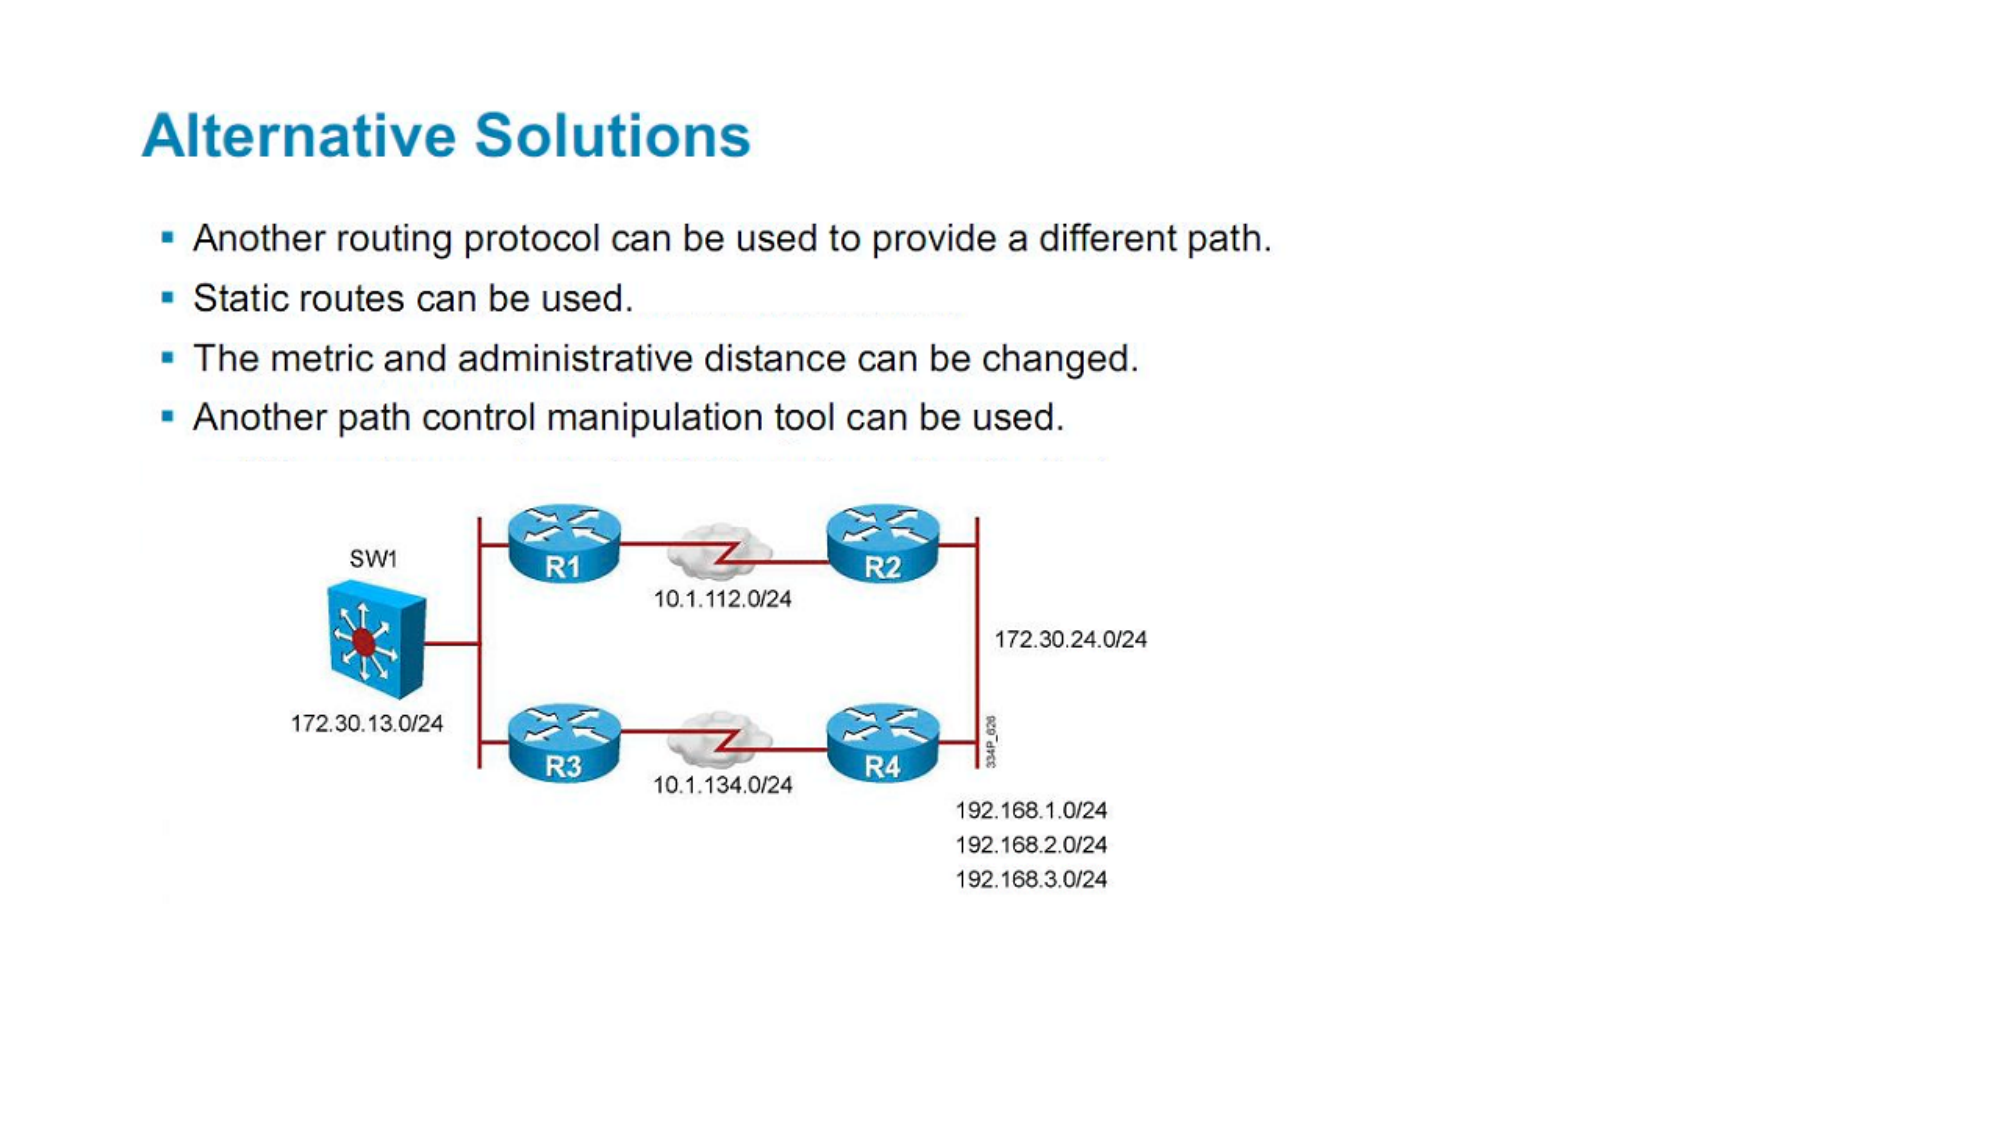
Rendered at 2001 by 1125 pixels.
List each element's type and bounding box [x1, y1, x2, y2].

picture [131, 86, 1292, 904]
